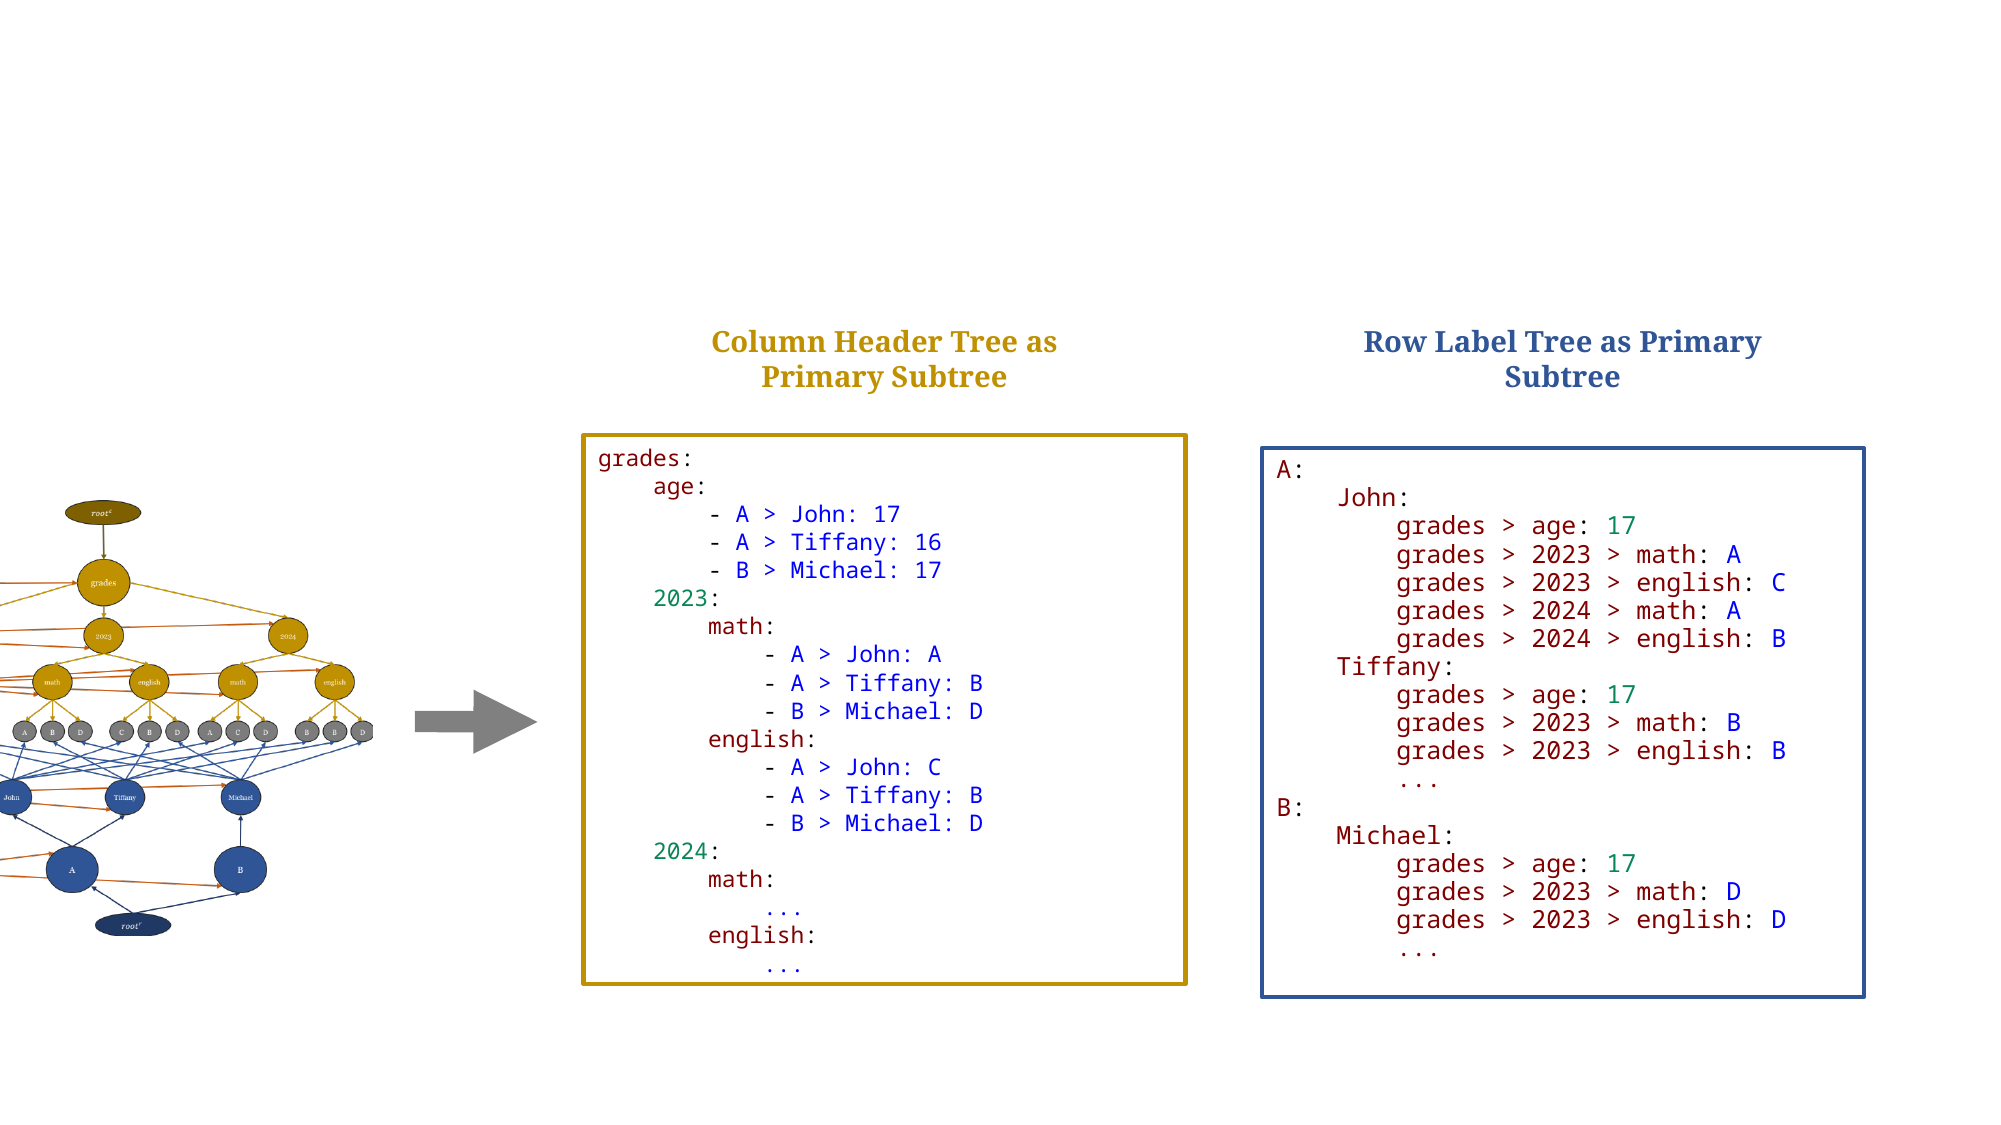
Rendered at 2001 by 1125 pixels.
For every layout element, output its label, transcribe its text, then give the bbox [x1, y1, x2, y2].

text_box Column Header Tree as Primary Subtree [669, 315, 1100, 401]
text_box Row Label Tree as Primary Subtree [1347, 315, 1779, 401]
text_box grades: age: - A > John: 17 - A > Tiffany: 16 - B > Michael: 17 2023: math: - A > John: A - A > Tiffany: B - B > Michael: D english: - A > John: C - A > Tiffany: B - B > Michael: D 2024: math: ... english: ... [583, 435, 1186, 984]
picture [0, 500, 374, 936]
text_box A: John: grades > age: 17 grades > 2023 > math: A grades > 2023 > english: C grades > 2024 > math: A grades > 2024 > english: B Tiffany: grades > age: 17 grades > 2023 > math: B grades > 2023 > english: B ... B: Michael: grades > age: 17 grades > 2023 > math: D grades > 2023 > english: D ... [1261, 448, 1864, 997]
